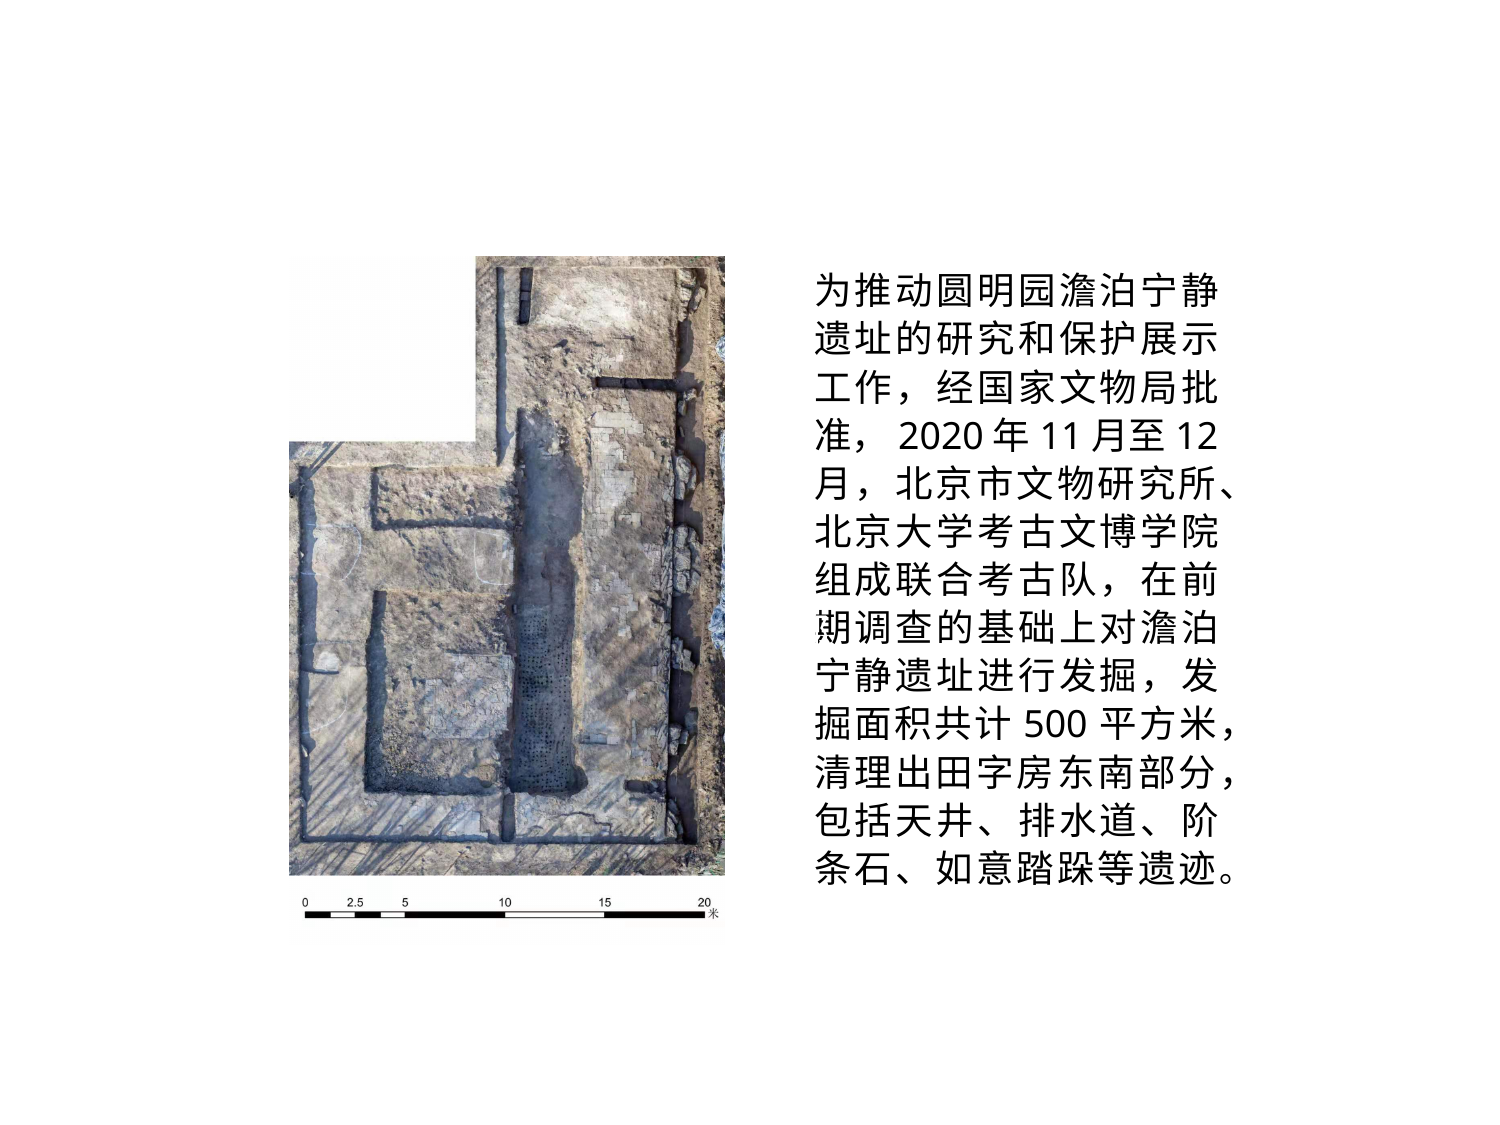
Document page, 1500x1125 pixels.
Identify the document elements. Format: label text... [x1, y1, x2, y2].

subtitle 为推动圆明园澹泊宁静遗址的研究和保护展示工作，经国家文物局批准，2020年11月至12月，北京市文物研究所、北京大学考古文博学院组成联合考古队，在前期调查的基础上对澹泊宁静遗址进行发掘，发掘面积共计500平方米，清理出田字房东南部分，包括天井、排水道、阶条石、如意踏跺等遗迹。 [799, 256, 1235, 933]
picture [289, 256, 725, 945]
text_box 暗涵洞内部 [725, 600, 872, 661]
